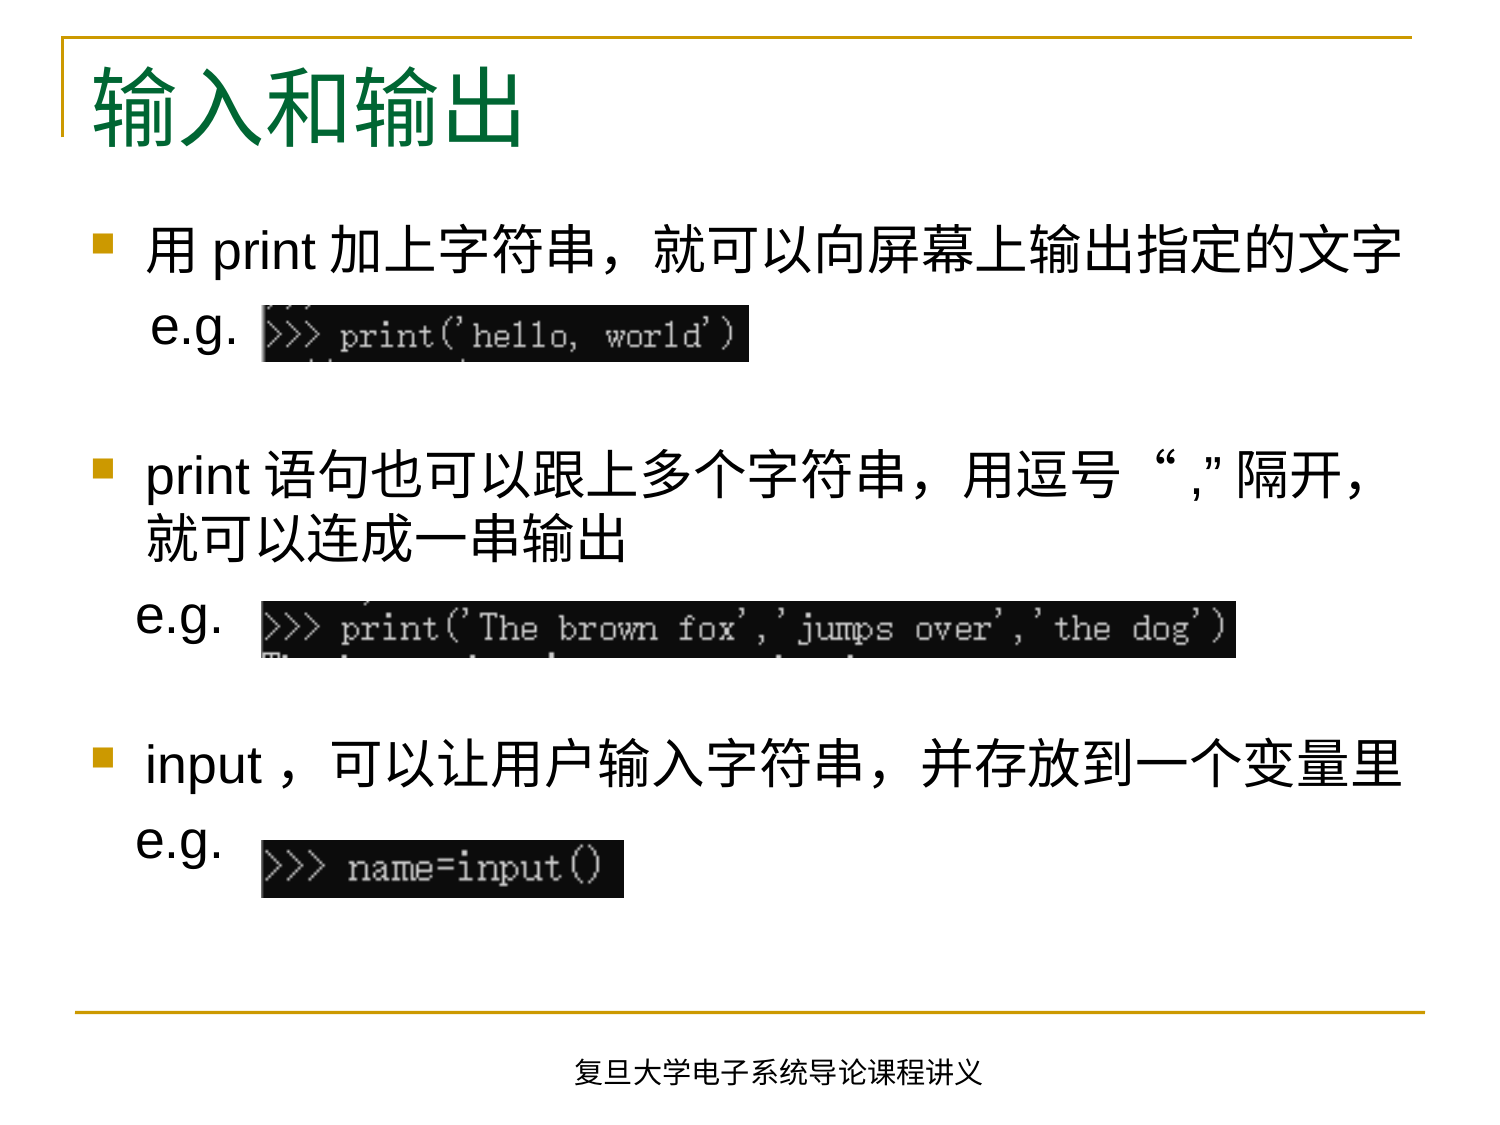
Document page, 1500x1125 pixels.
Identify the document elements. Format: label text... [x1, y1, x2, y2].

title 输入和输出 [74, 45, 1426, 185]
picture [261, 840, 625, 898]
picture [261, 600, 1236, 659]
list 用print加上字符串，就可以向屏幕上输出指定的文字 e.g. print语句也可以跟上多个字符串，用逗号“,”隔开，就可以连成一串输出 e.g. input，可以让用户输入字符串，并存放到一个变量里 e.g. [74, 207, 1426, 1006]
picture [261, 304, 749, 363]
